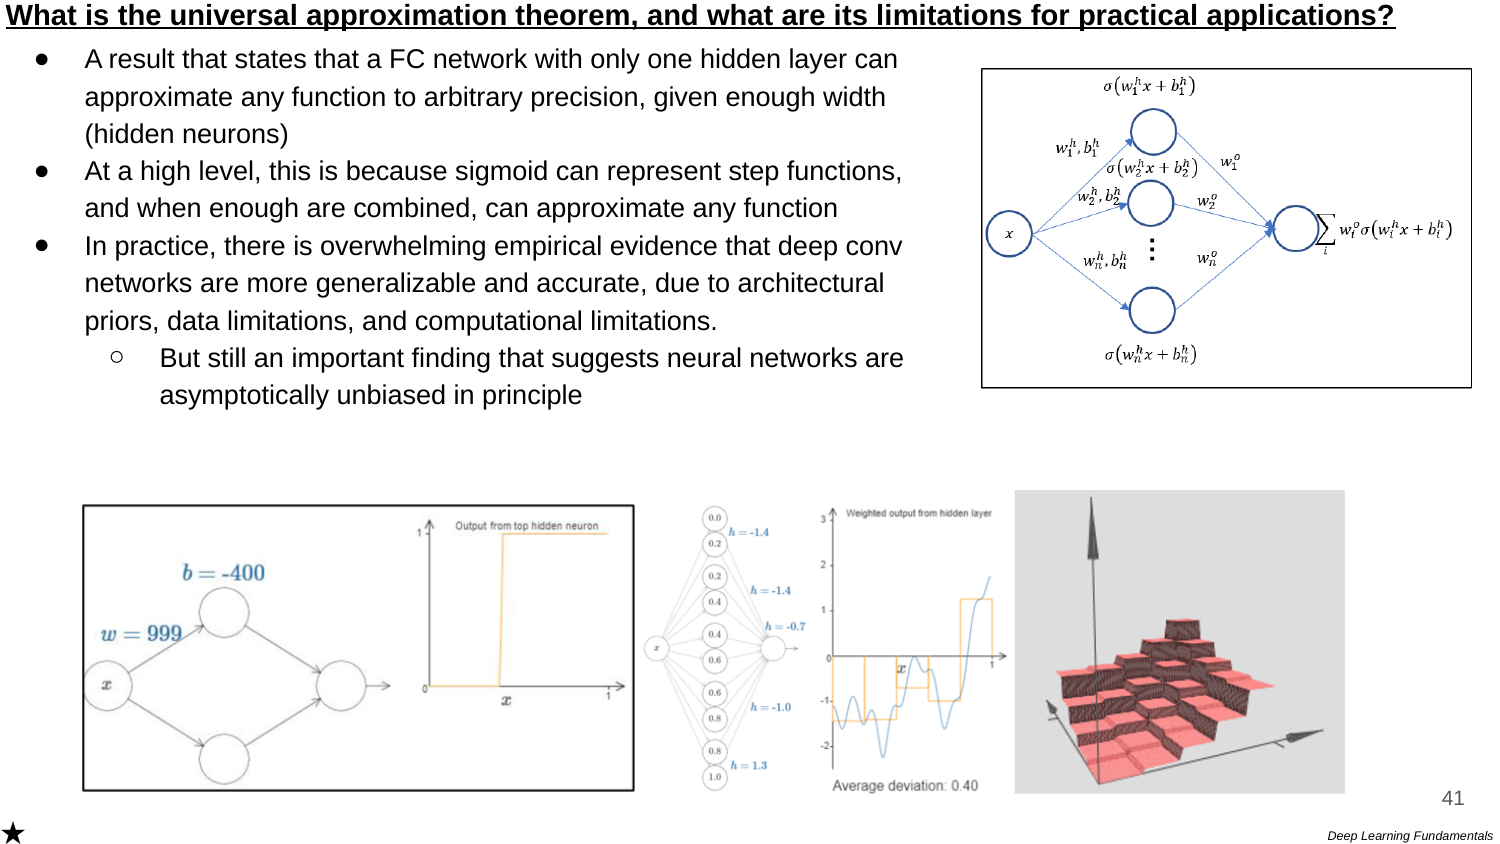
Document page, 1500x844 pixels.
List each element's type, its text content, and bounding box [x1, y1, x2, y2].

picture [0, 820, 26, 844]
picture [75, 487, 1355, 805]
slide_number 41 [1389, 764, 1480, 820]
text_box What is the universal approximation theorem, and what are its limitations for practical applications? [0, 0, 1467, 46]
picture [971, 52, 1480, 394]
text_box A result that states that a FC network with only one hidden layer can approximate any function to arbitrary precision, given enough width (hidden neurons) At a high level, this is because sigmoid can represent step functions, and when enough are combined, can approximate any function In practice, there is overwhelming empirical evidence that deep conv networks are more generalizable and accurate, due to architectural priors, data limitations, and computational limitations. But still an important finding that suggests neural networks are asymptotically unbiased in principle [0, 21, 962, 425]
text_box Deep Learning Fundamentals [1313, 820, 1500, 844]
